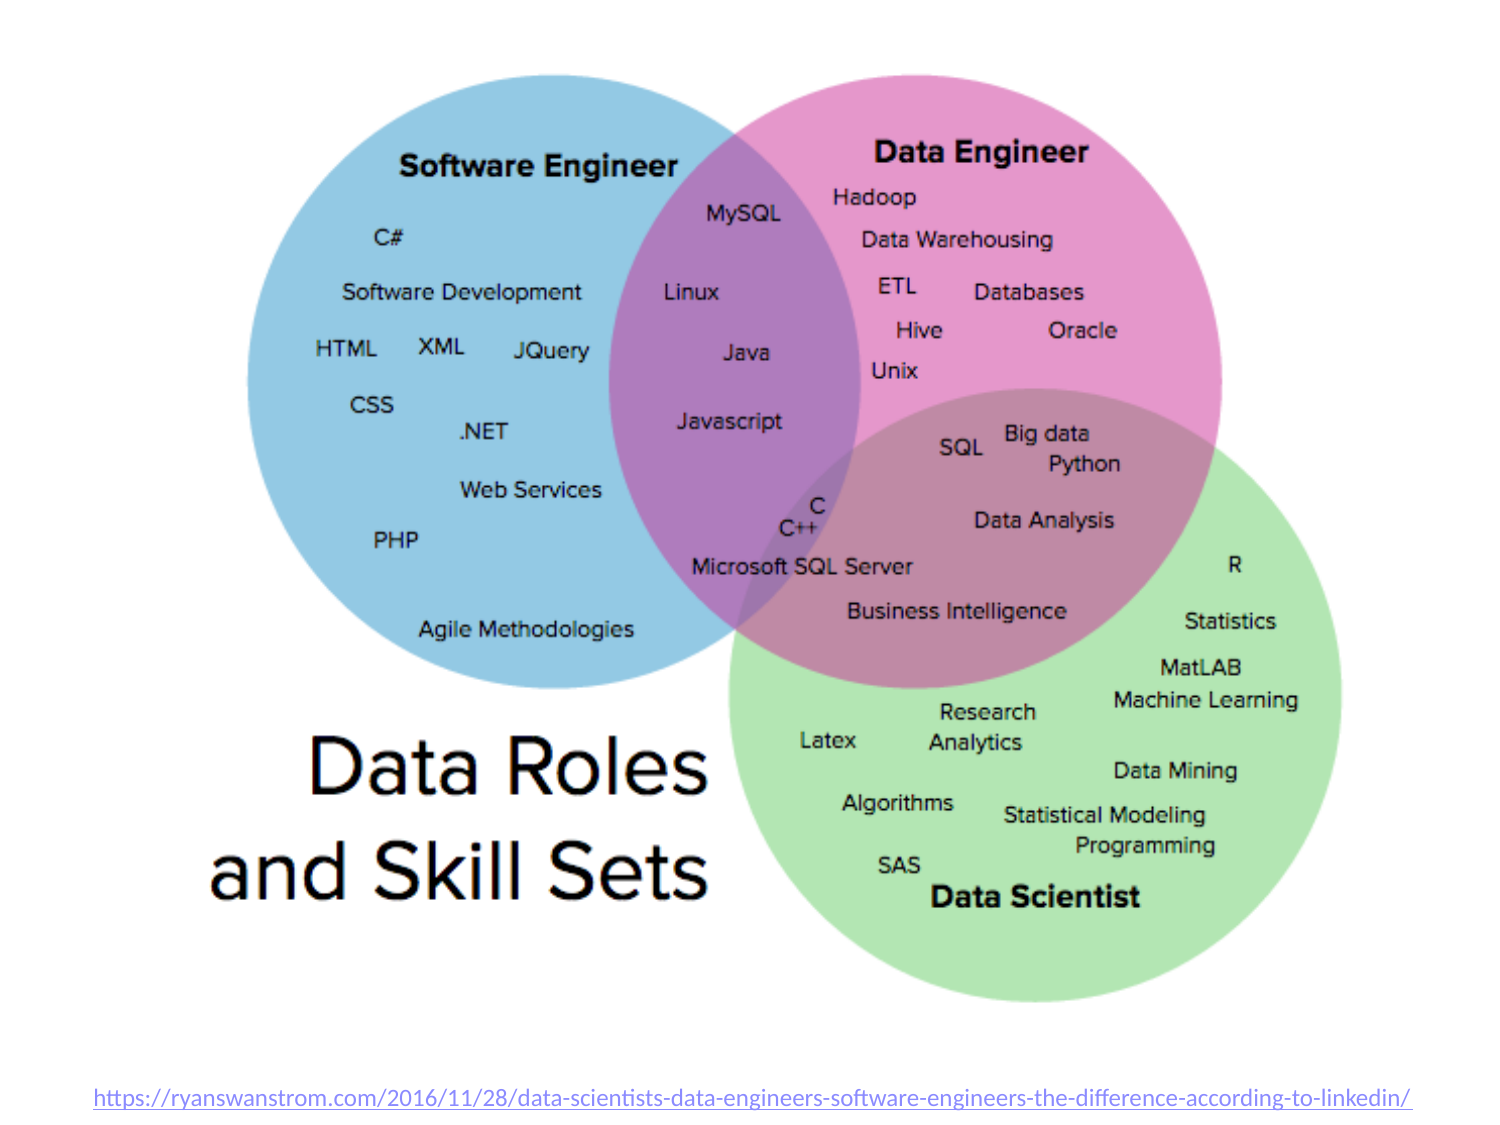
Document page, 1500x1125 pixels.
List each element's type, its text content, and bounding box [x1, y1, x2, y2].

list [74, 62, 1386, 1017]
footer https://ryanswanstrom.com/2016/11/28/data-scientists-data-engineers-software-engineers-the-difference-according-to-linkedin/ [41, 1067, 1471, 1125]
